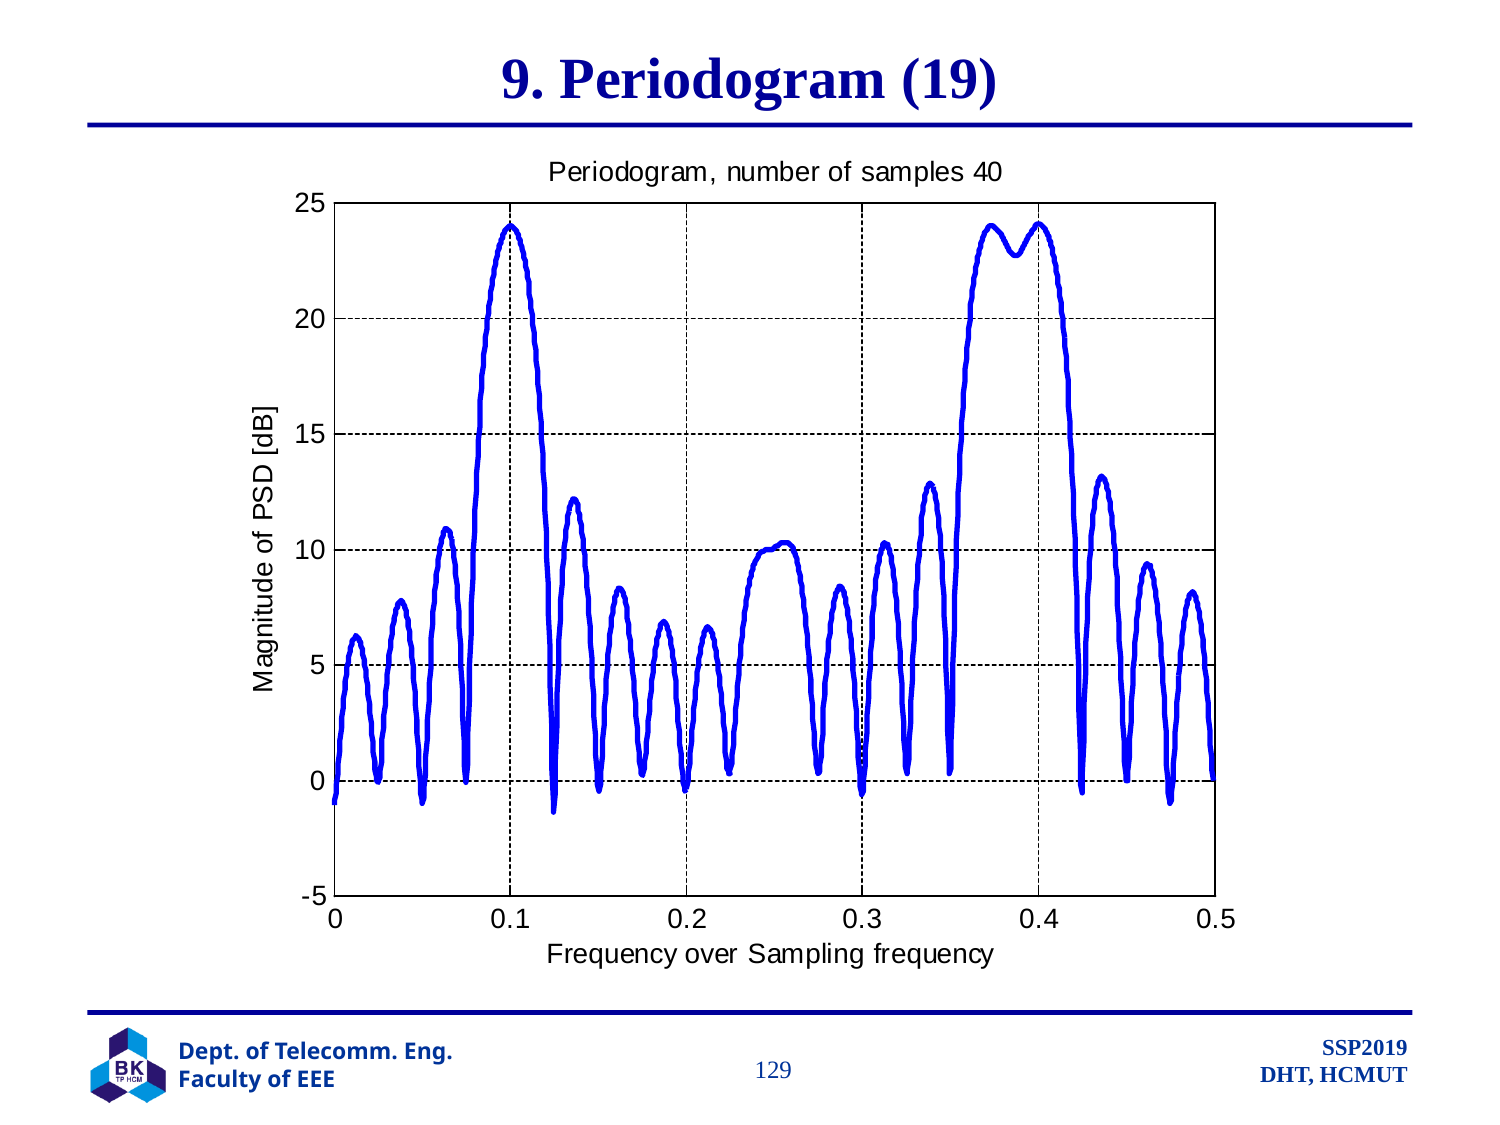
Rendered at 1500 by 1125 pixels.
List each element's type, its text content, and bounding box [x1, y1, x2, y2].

title 9. Periodogram (19) [0, 37, 1500, 113]
slide_number 129 [424, 1037, 976, 1101]
picture [187, 137, 1326, 992]
picture [87, 1024, 169, 1125]
